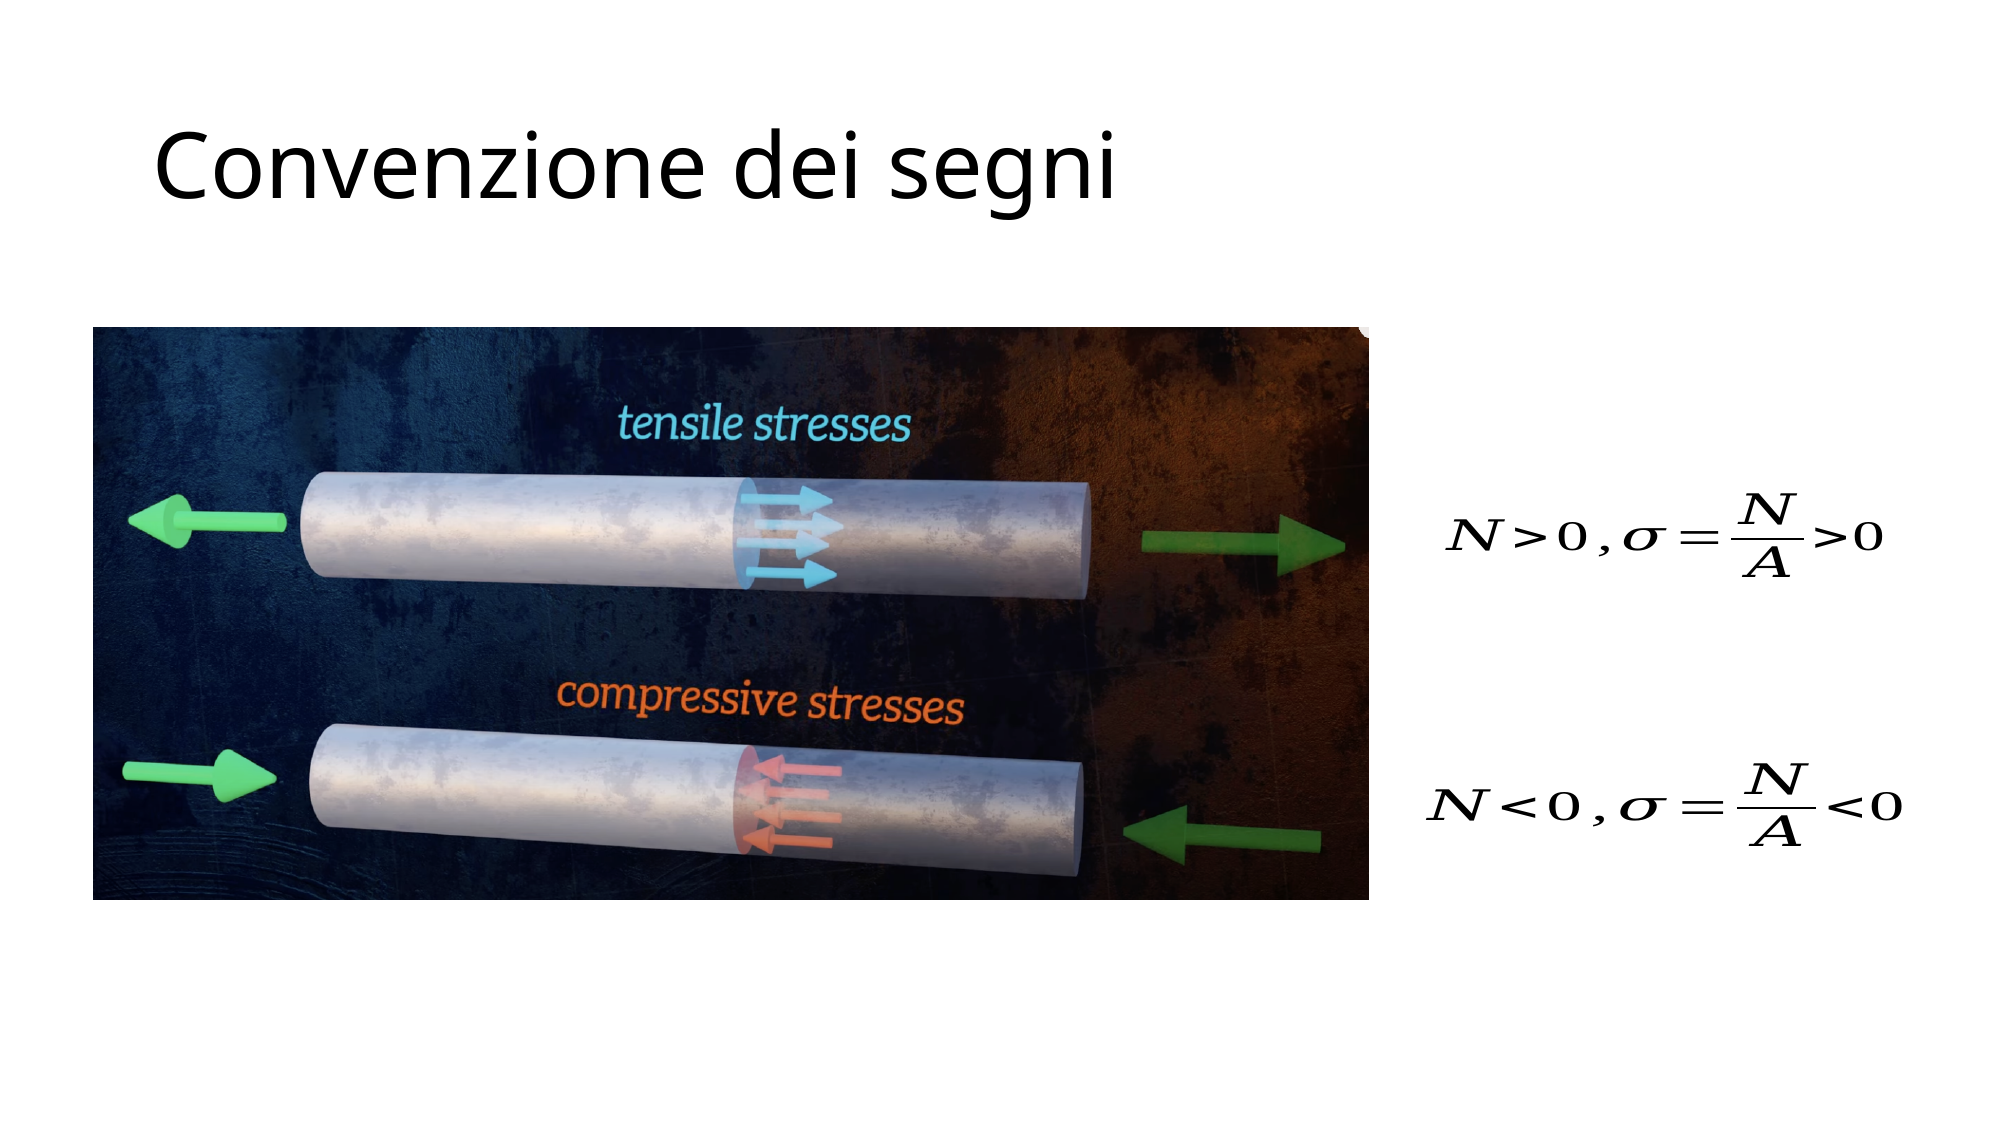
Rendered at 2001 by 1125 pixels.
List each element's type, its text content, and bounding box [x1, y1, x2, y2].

picture [93, 327, 1369, 900]
title Convenzione dei segni [137, 59, 1863, 278]
